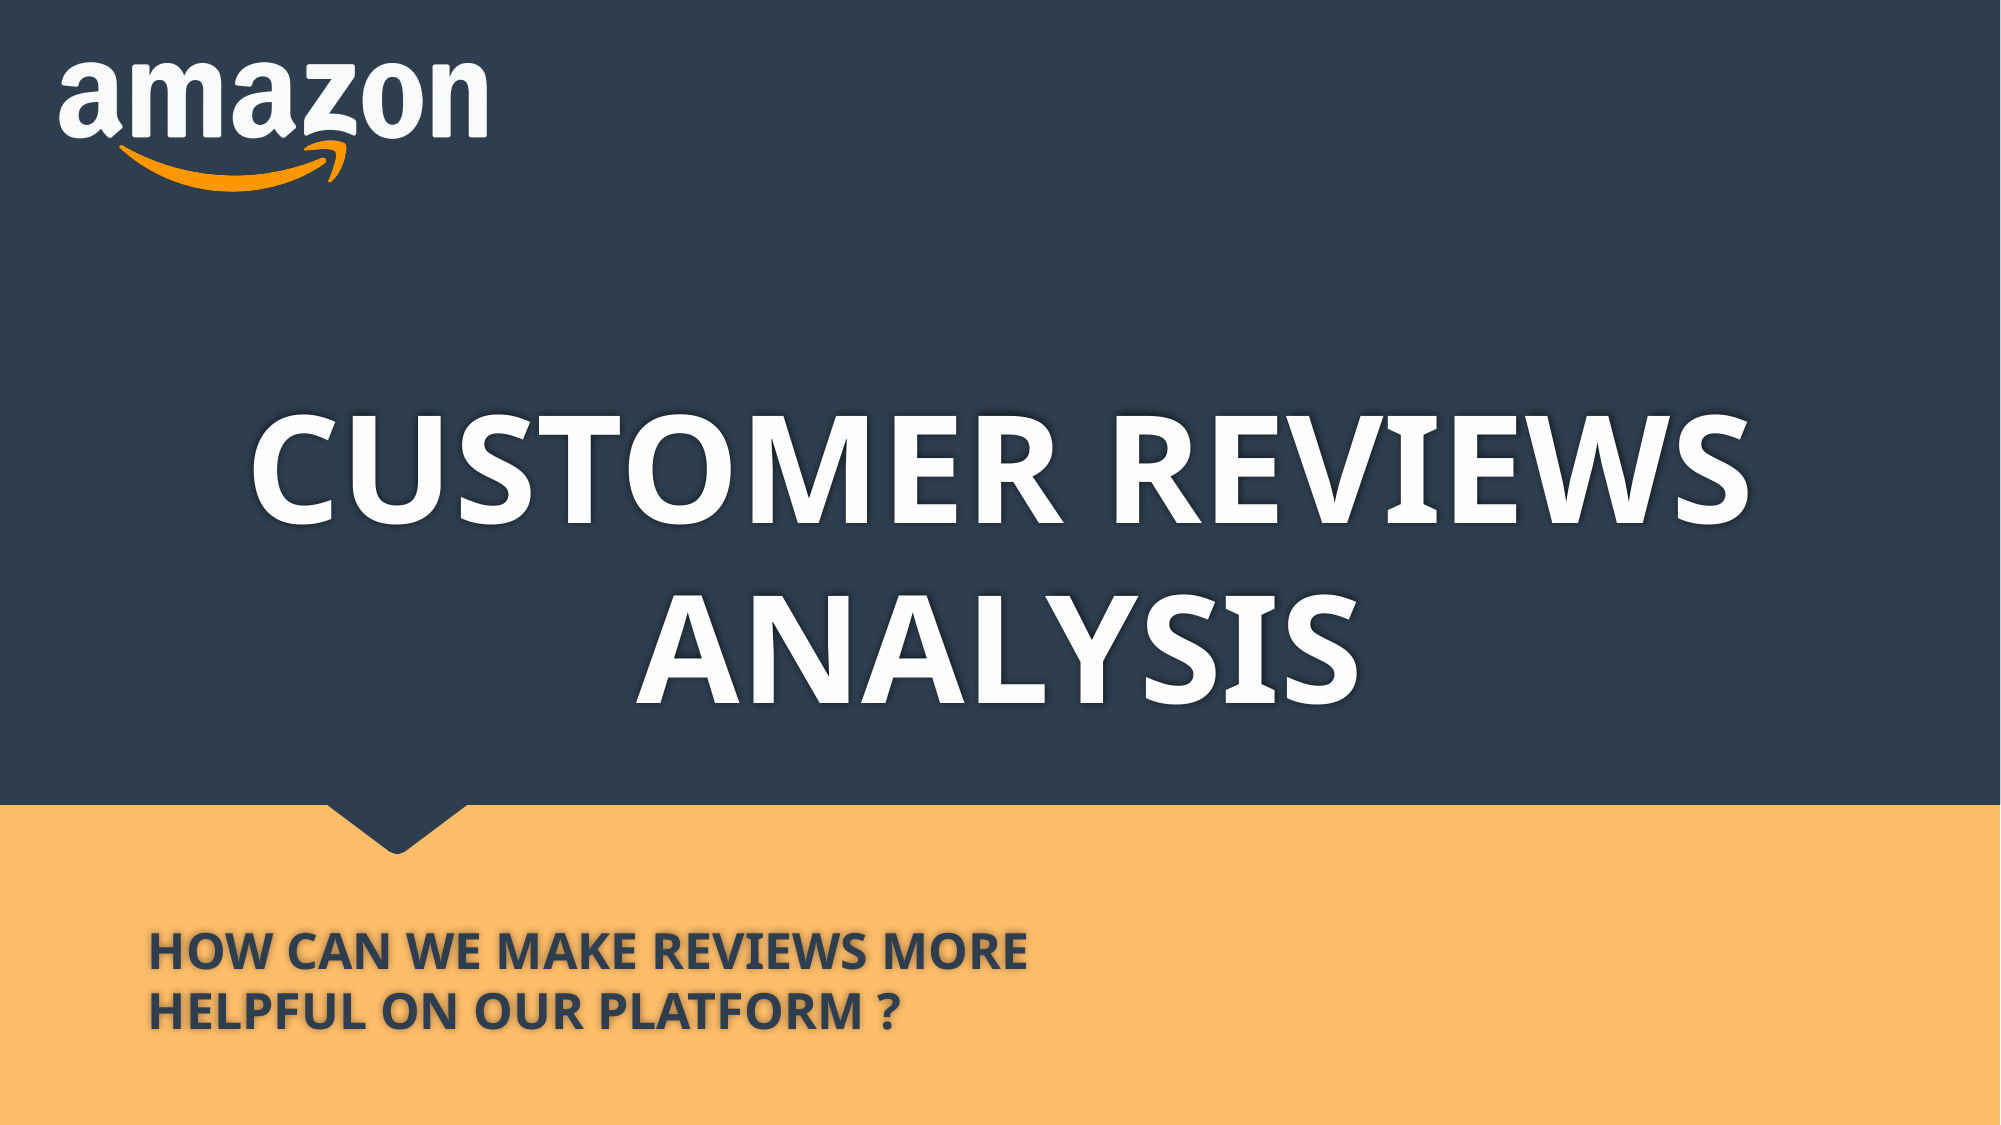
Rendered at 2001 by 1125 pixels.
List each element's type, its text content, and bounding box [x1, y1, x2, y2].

title CUSTOMER REVIEWS ANALYSIS [132, 237, 1868, 741]
picture [59, 62, 487, 192]
subtitle HOW CAN WE MAKE REVIEWS MORE HELPFUL ON OUR PLATFORM ? [132, 911, 1088, 1063]
